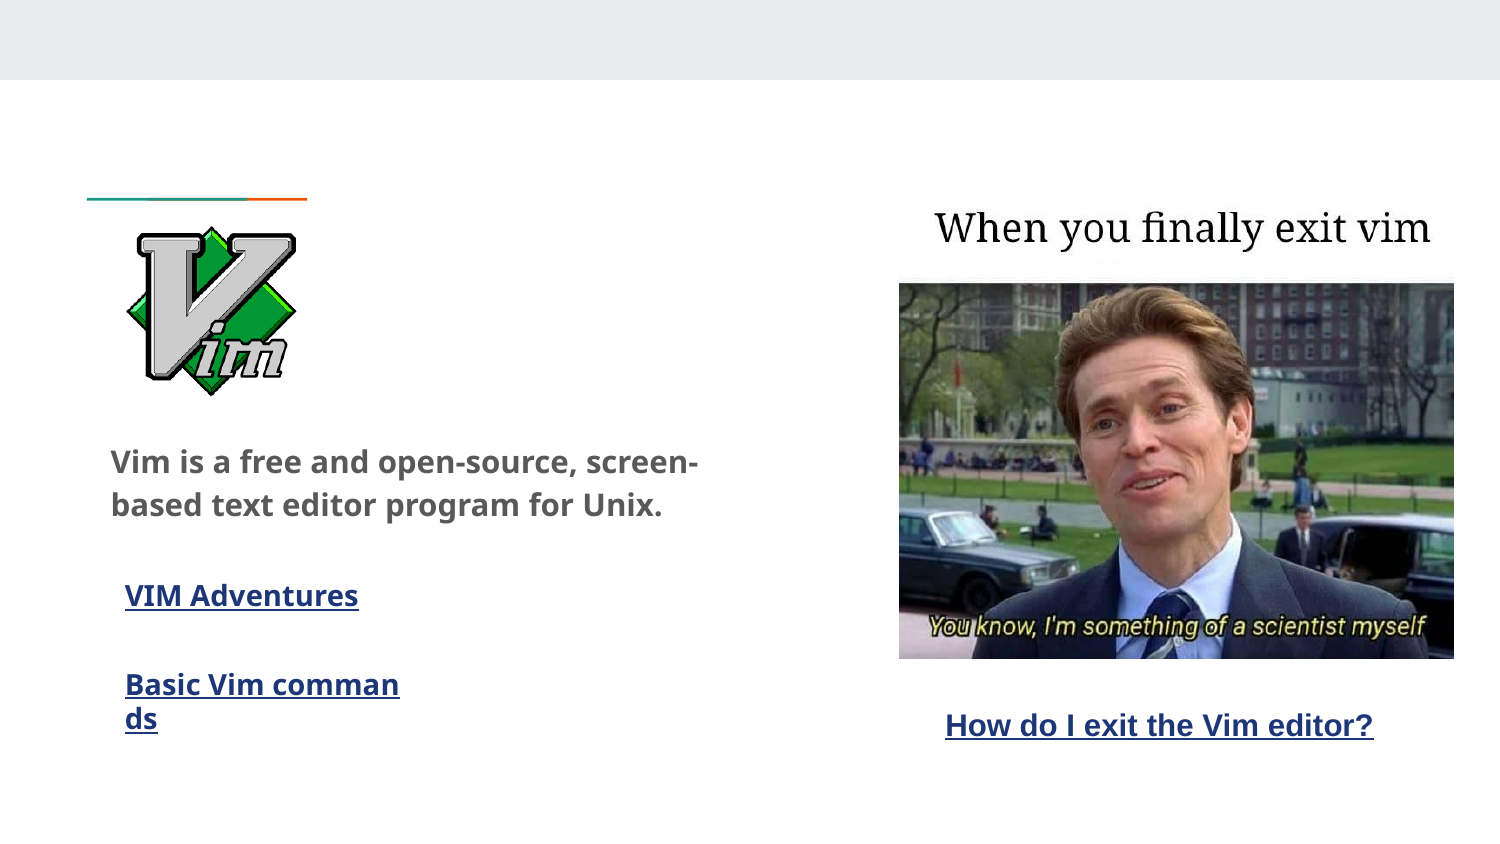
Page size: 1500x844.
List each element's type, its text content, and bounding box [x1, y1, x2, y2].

text_box VIM Adventures [109, 556, 425, 633]
picture [123, 223, 300, 400]
text_box How do I exit the Vim editor? [930, 684, 1423, 758]
picture [899, 179, 1454, 659]
text_box Vim is a free and open-source, screen-based text editor program for Unix. [95, 421, 801, 538]
text_box Basic Vim commands [109, 644, 425, 721]
